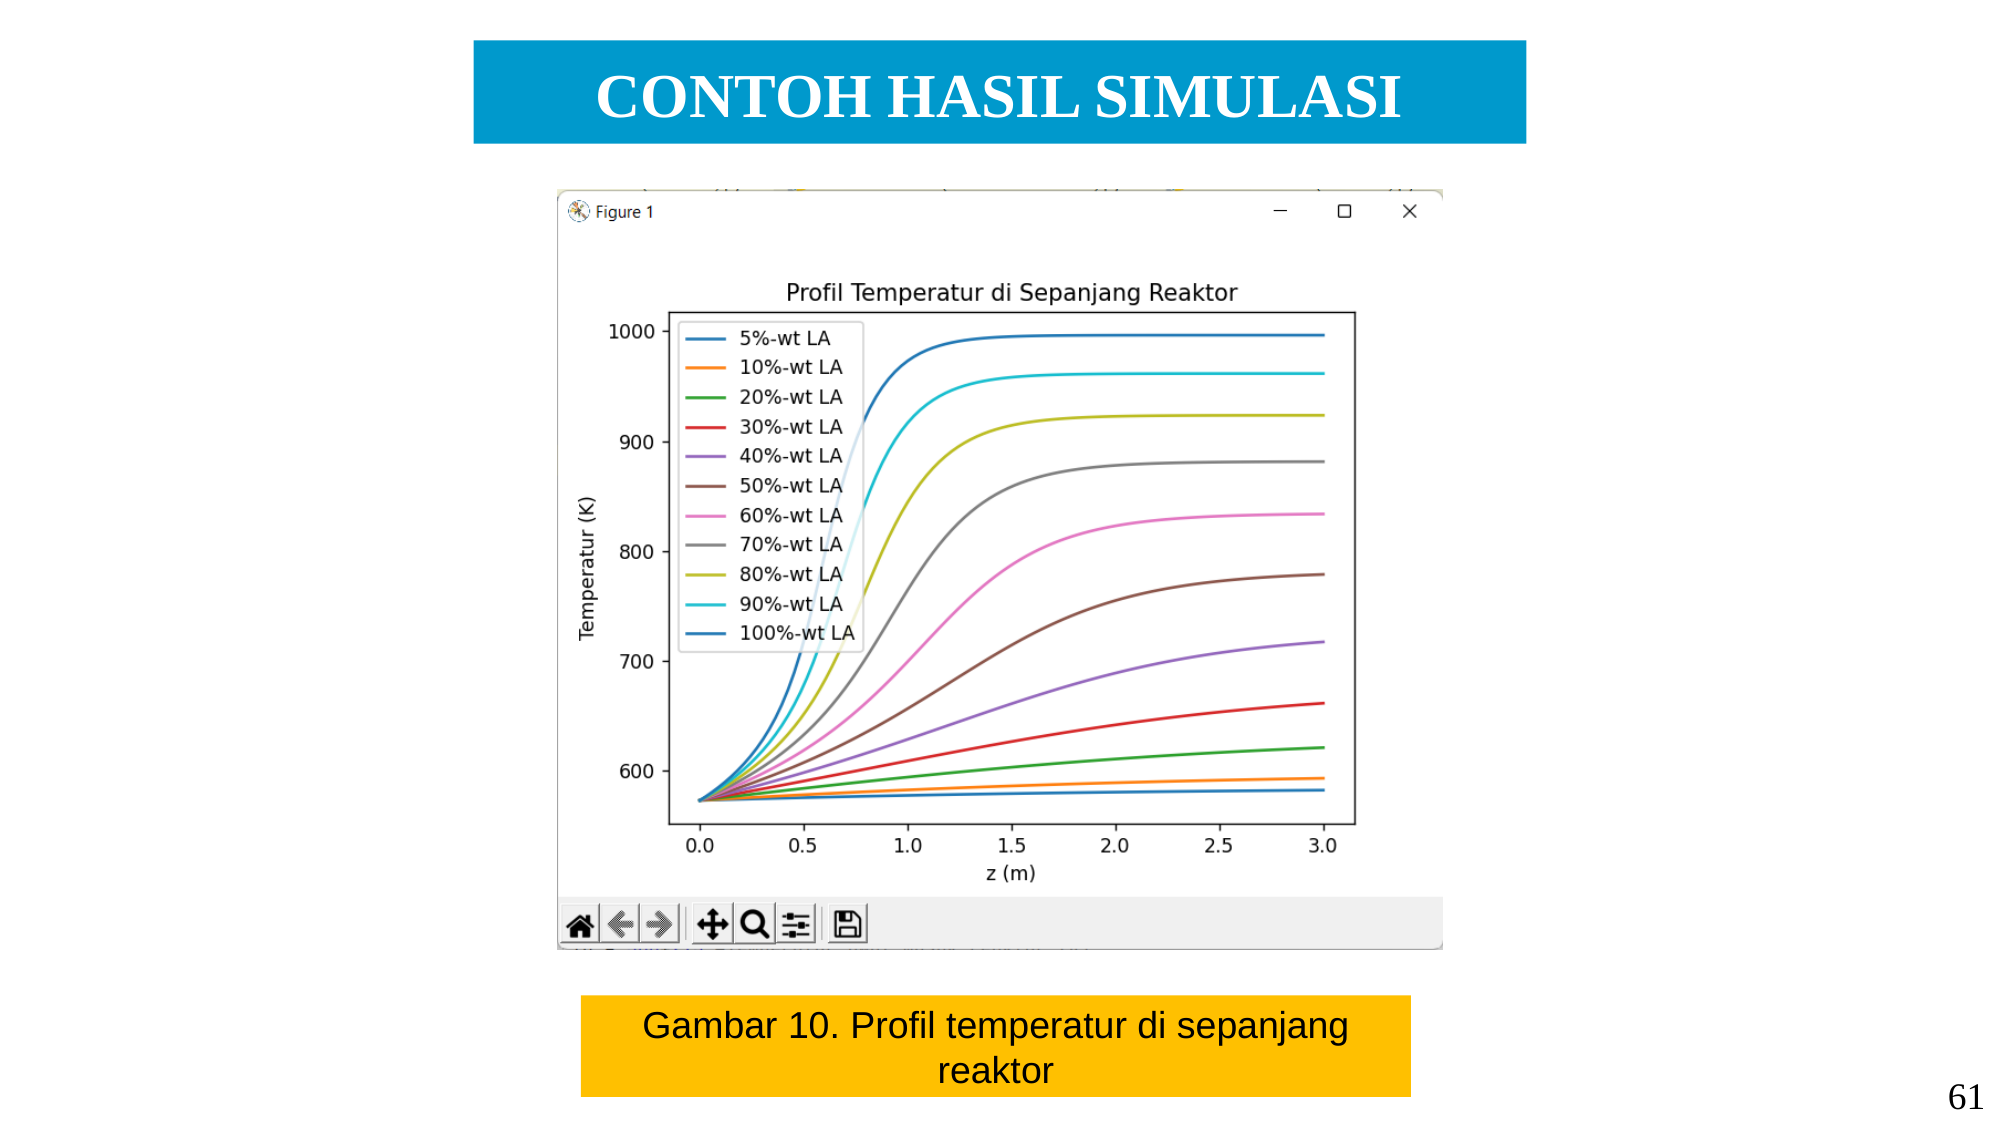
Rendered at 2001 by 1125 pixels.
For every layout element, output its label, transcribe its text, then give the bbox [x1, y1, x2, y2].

picture [556, 189, 1443, 950]
text_box Gambar 10. Profil temperatur di sepanjang reaktor [580, 994, 1412, 1098]
text_box CONTOH HASIL SIMULASI [473, 39, 1527, 145]
